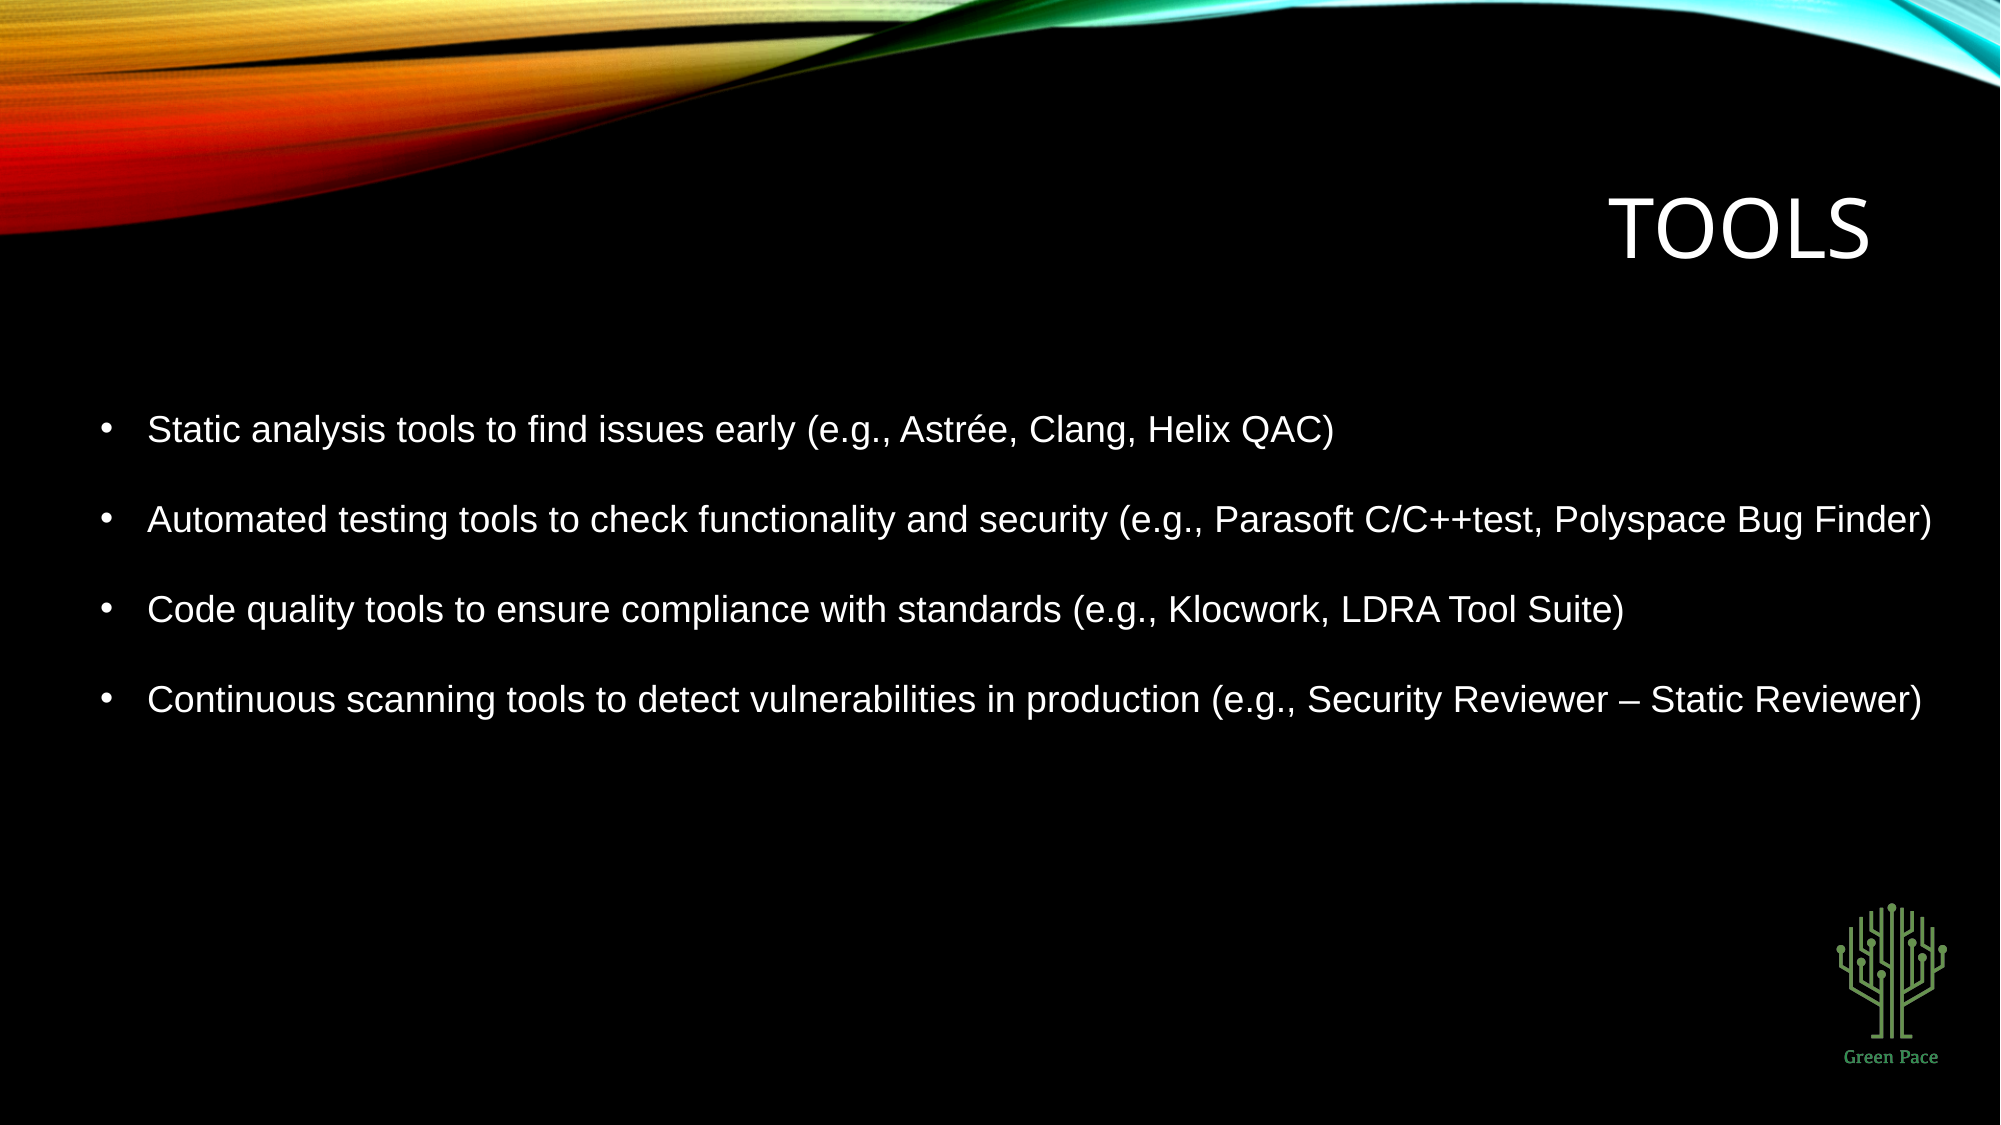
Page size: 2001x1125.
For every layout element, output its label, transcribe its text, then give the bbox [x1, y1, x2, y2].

picture [1817, 892, 1964, 1082]
picture [0, 0, 2000, 237]
text_box Static analysis tools to find issues early (e.g., Astrée, Clang, Helix QAC) Automated testing tools to check functionality and security (e.g., Parasoft C/C++test, Polyspace Bug Finder) Code quality tools to ensure compliance with standards (e.g., Klocwork, LDRA Tool Suite) Continuous scanning tools to detect vulnerabilities in production (e.g., Security Reviewer – Static Reviewer) [85, 397, 1949, 728]
title TOOLS [474, 125, 1888, 338]
